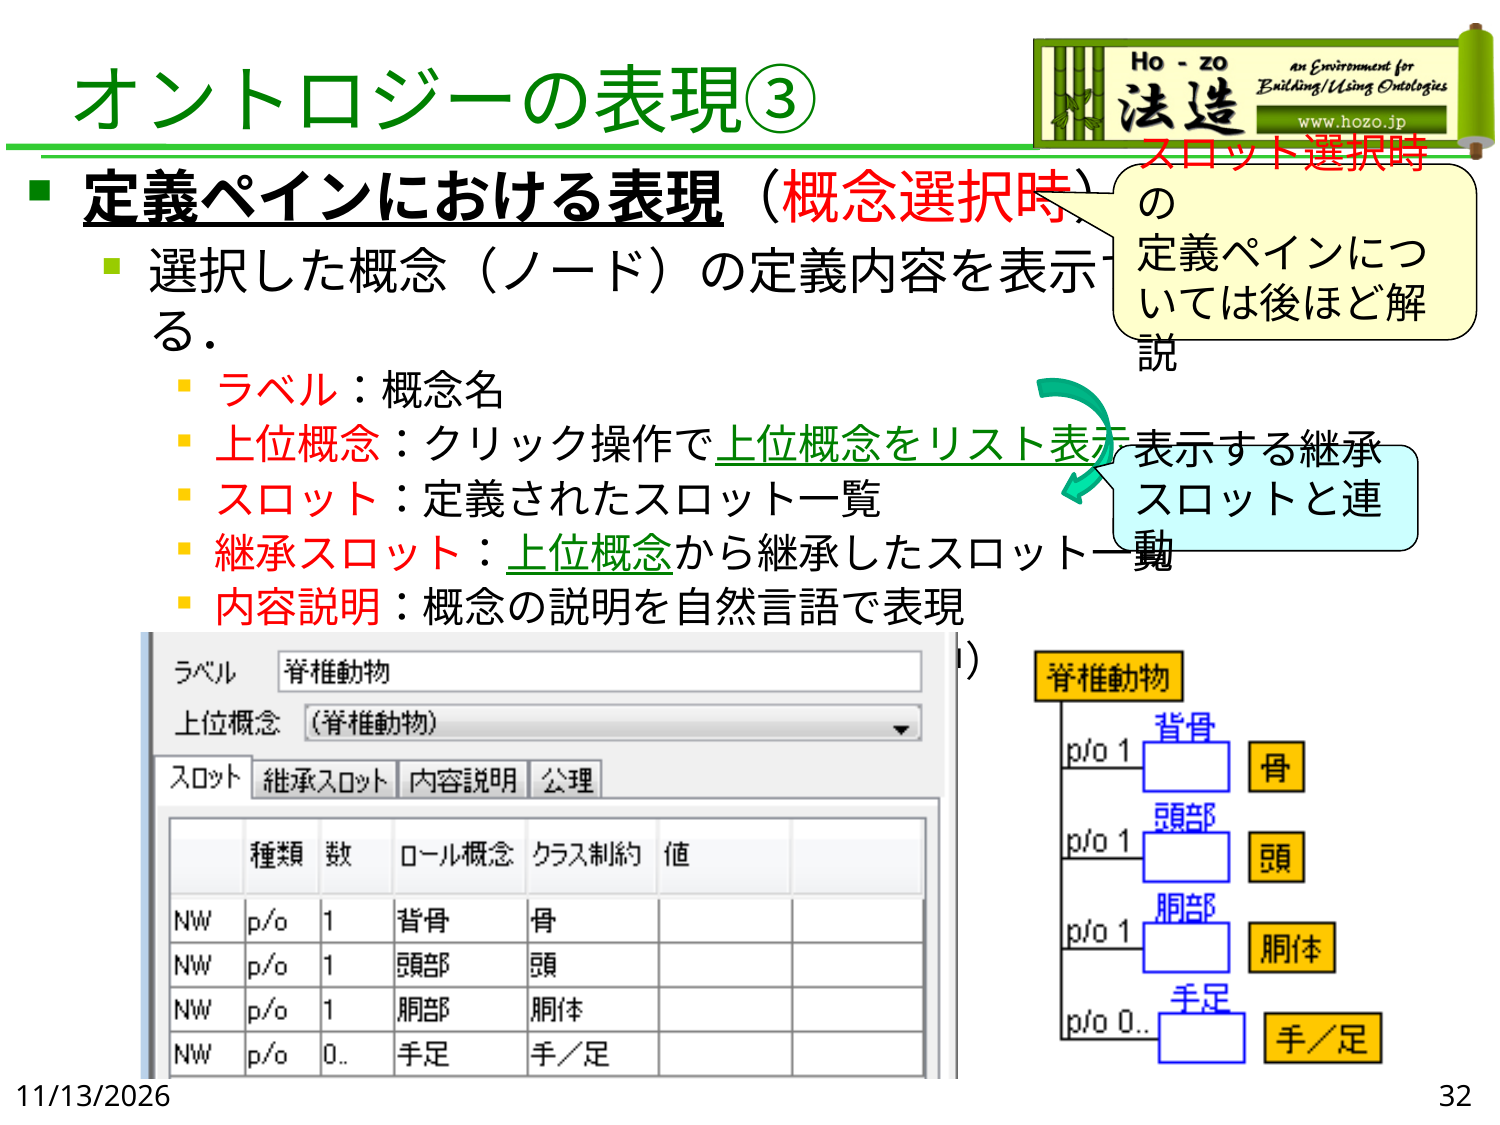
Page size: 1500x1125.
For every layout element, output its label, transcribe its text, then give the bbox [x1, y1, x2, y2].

text_box スロット選択時の 定義ペインについては後ほど解説 [1033, 164, 1477, 340]
picture [140, 632, 958, 1079]
picture [1033, 23, 1495, 160]
slide_number 32 [1174, 1049, 1488, 1125]
title オントロジーの表現③ [53, 23, 1034, 150]
list 定義ペインにおける表現（概念選択時） 選択した概念（ノード）の定義内容を表示する． ラベル：概念名 上位概念：クリック操作で上位概念をリスト表示 スロット：定義されたスロット一覧 継承スロット：上位概念から継承したスロット一覧 内容説明：概念の説明を自然言語で表現 公理：より詳細な公理記述（使用改訂中） [11, 152, 1196, 669]
text_box 表示する継承スロットと連動 [1094, 445, 1418, 551]
picture [1019, 632, 1407, 1078]
text_box [1036, 377, 1114, 505]
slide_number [0, 1049, 313, 1125]
